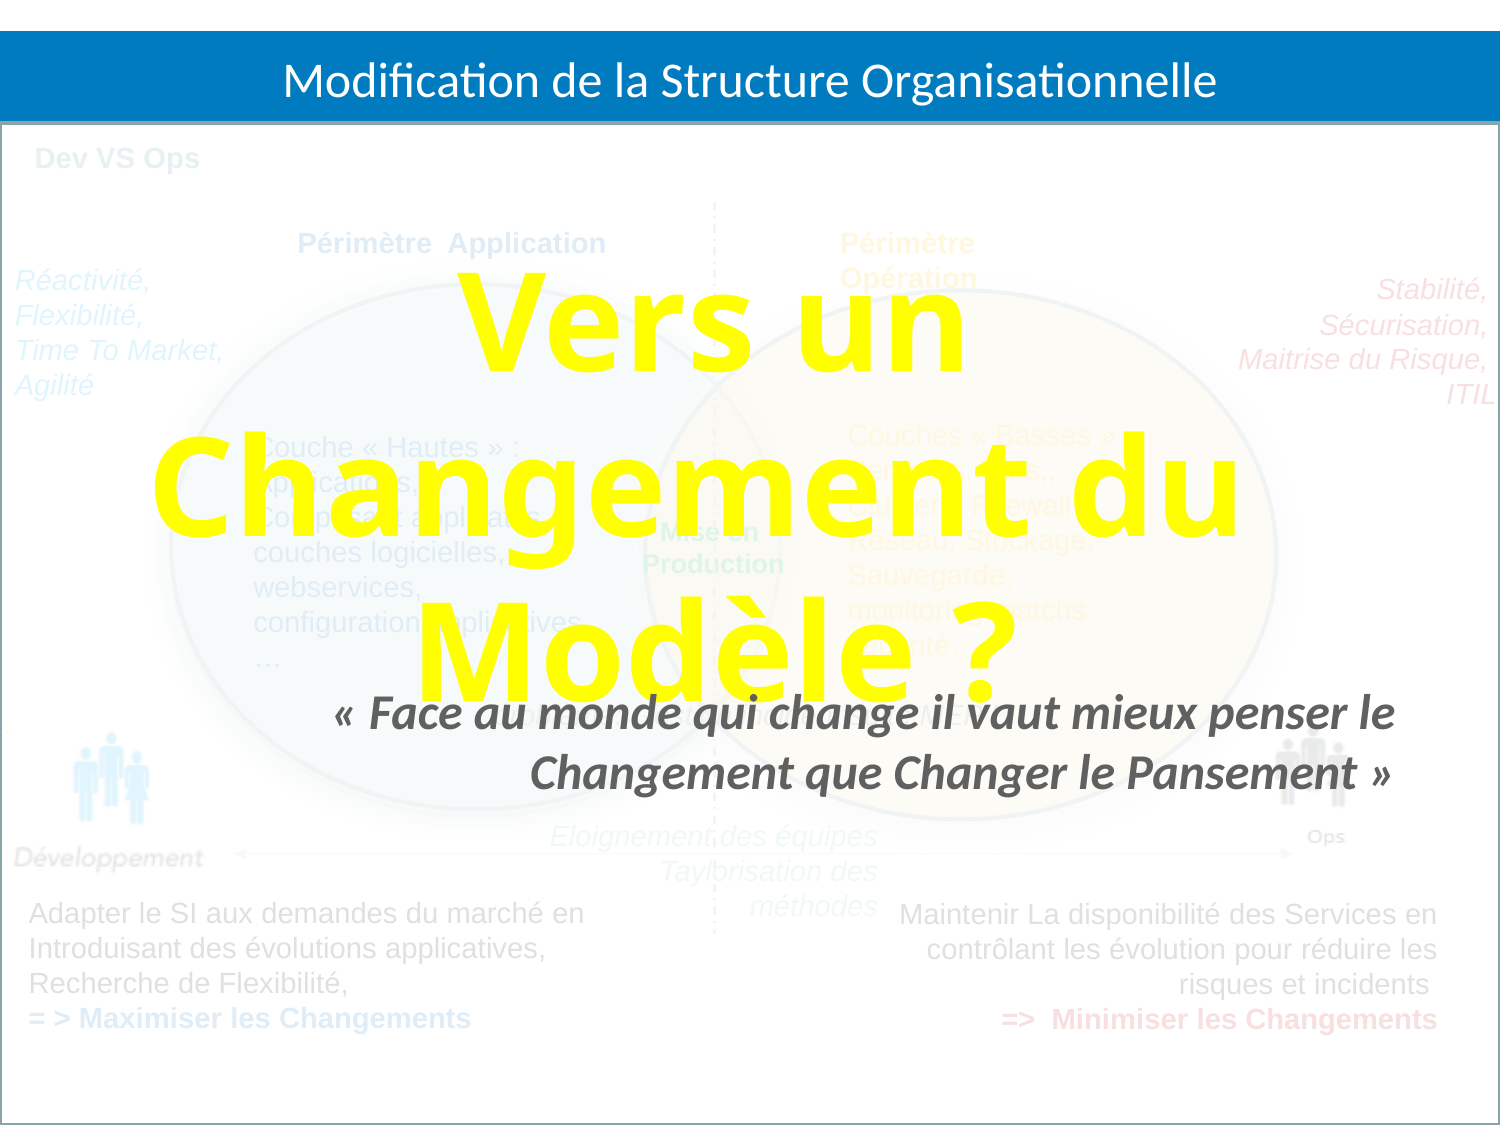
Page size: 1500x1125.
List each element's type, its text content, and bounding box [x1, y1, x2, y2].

picture [1252, 715, 1382, 854]
text_box [0, 121, 1500, 1125]
text_box « Face au monde qui change il vaut mieux penser le Changement que Changer le Pansement » [158, 672, 710, 807]
text_box Modification de la Structure Organisationnelle [0, 31, 1500, 121]
text_box Vers un Changement du Modèle ? [719, 226, 1440, 737]
picture [6, 730, 215, 874]
text_box Vers un Changement du Modèle ? [0, 226, 710, 737]
text_box « Face au monde qui change il vaut mieux penser le Changement que Changer le Pansement » [719, 672, 1411, 807]
